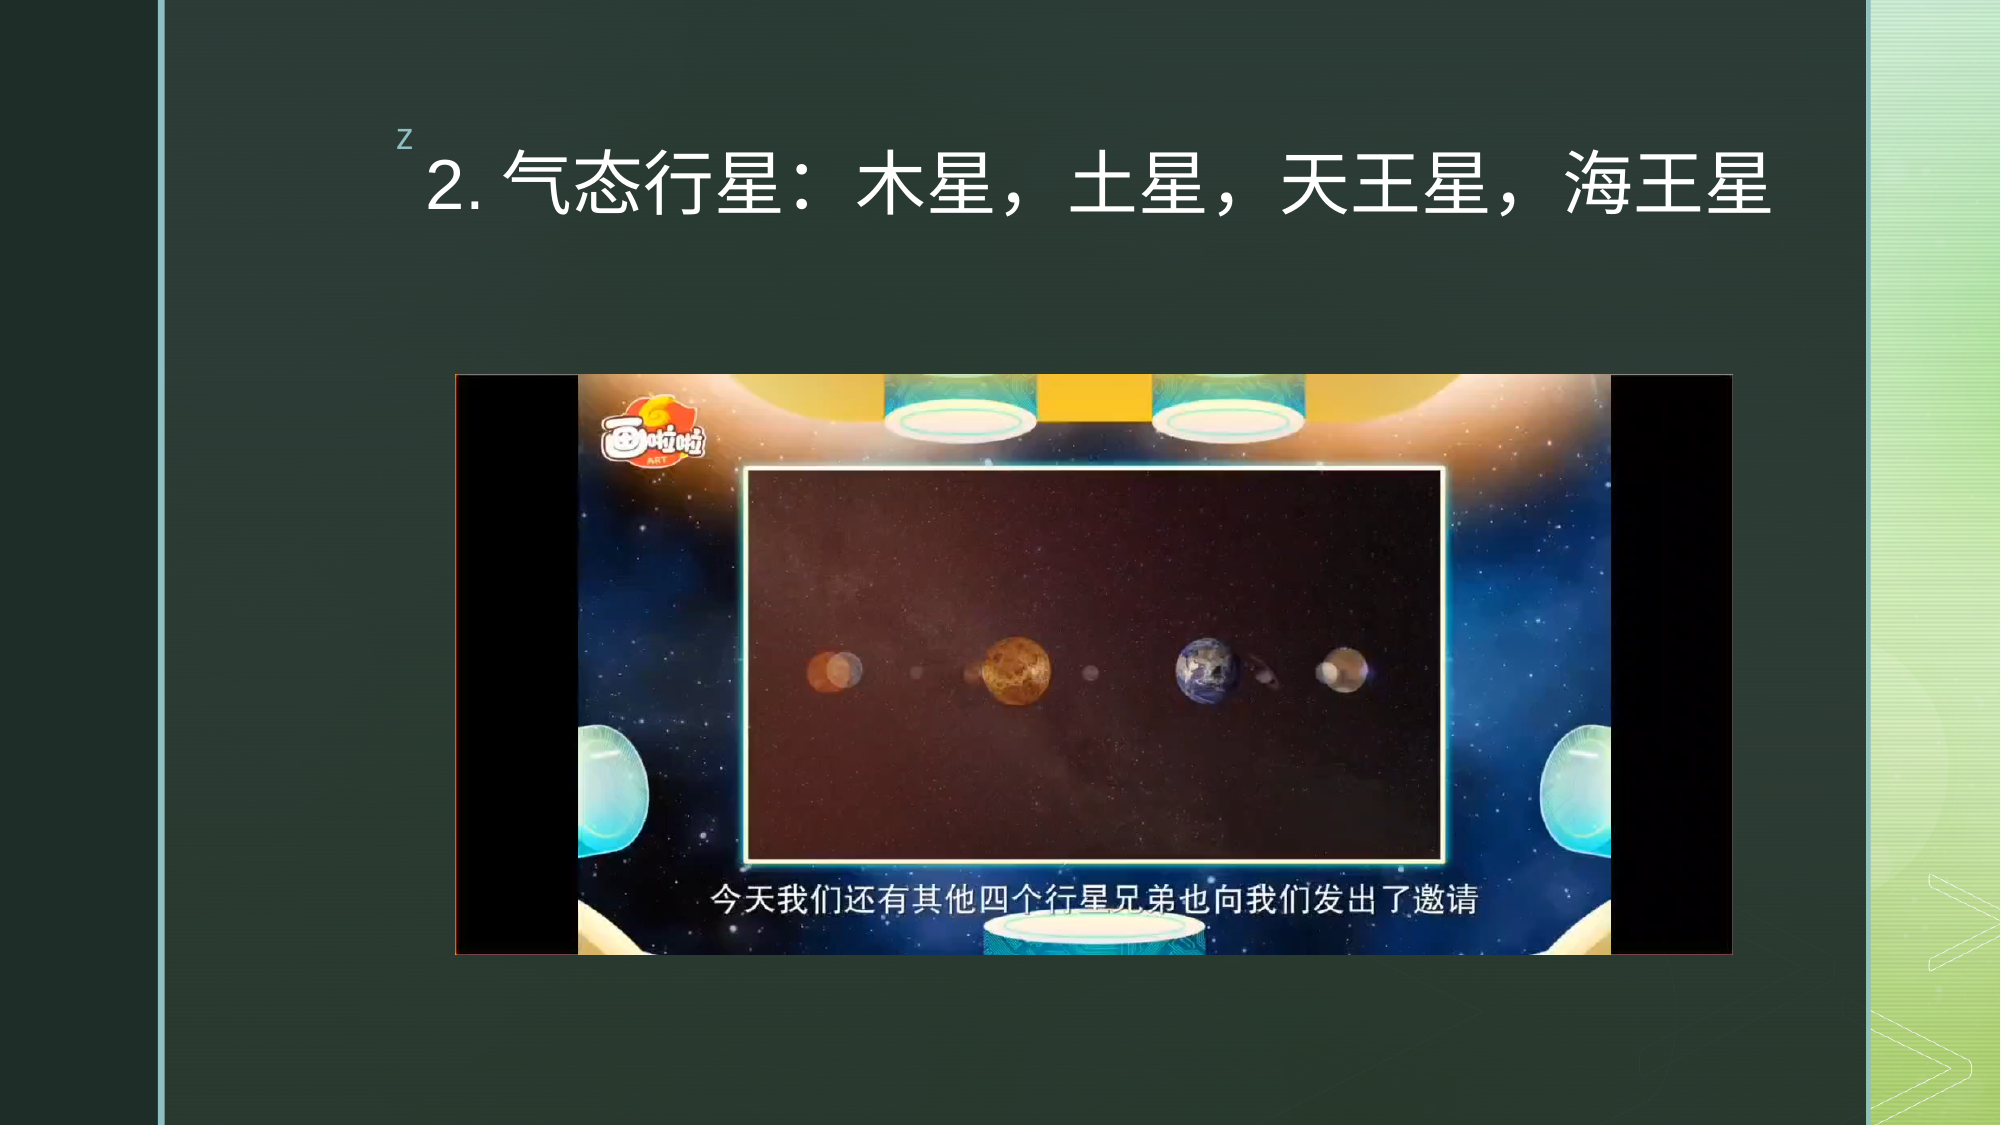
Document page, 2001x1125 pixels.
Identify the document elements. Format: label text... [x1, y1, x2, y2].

picture [1871, 0, 2001, 1125]
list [454, 373, 1735, 956]
title 2.气态行星：木星，土星，天王星，海王星 [403, 140, 1791, 318]
